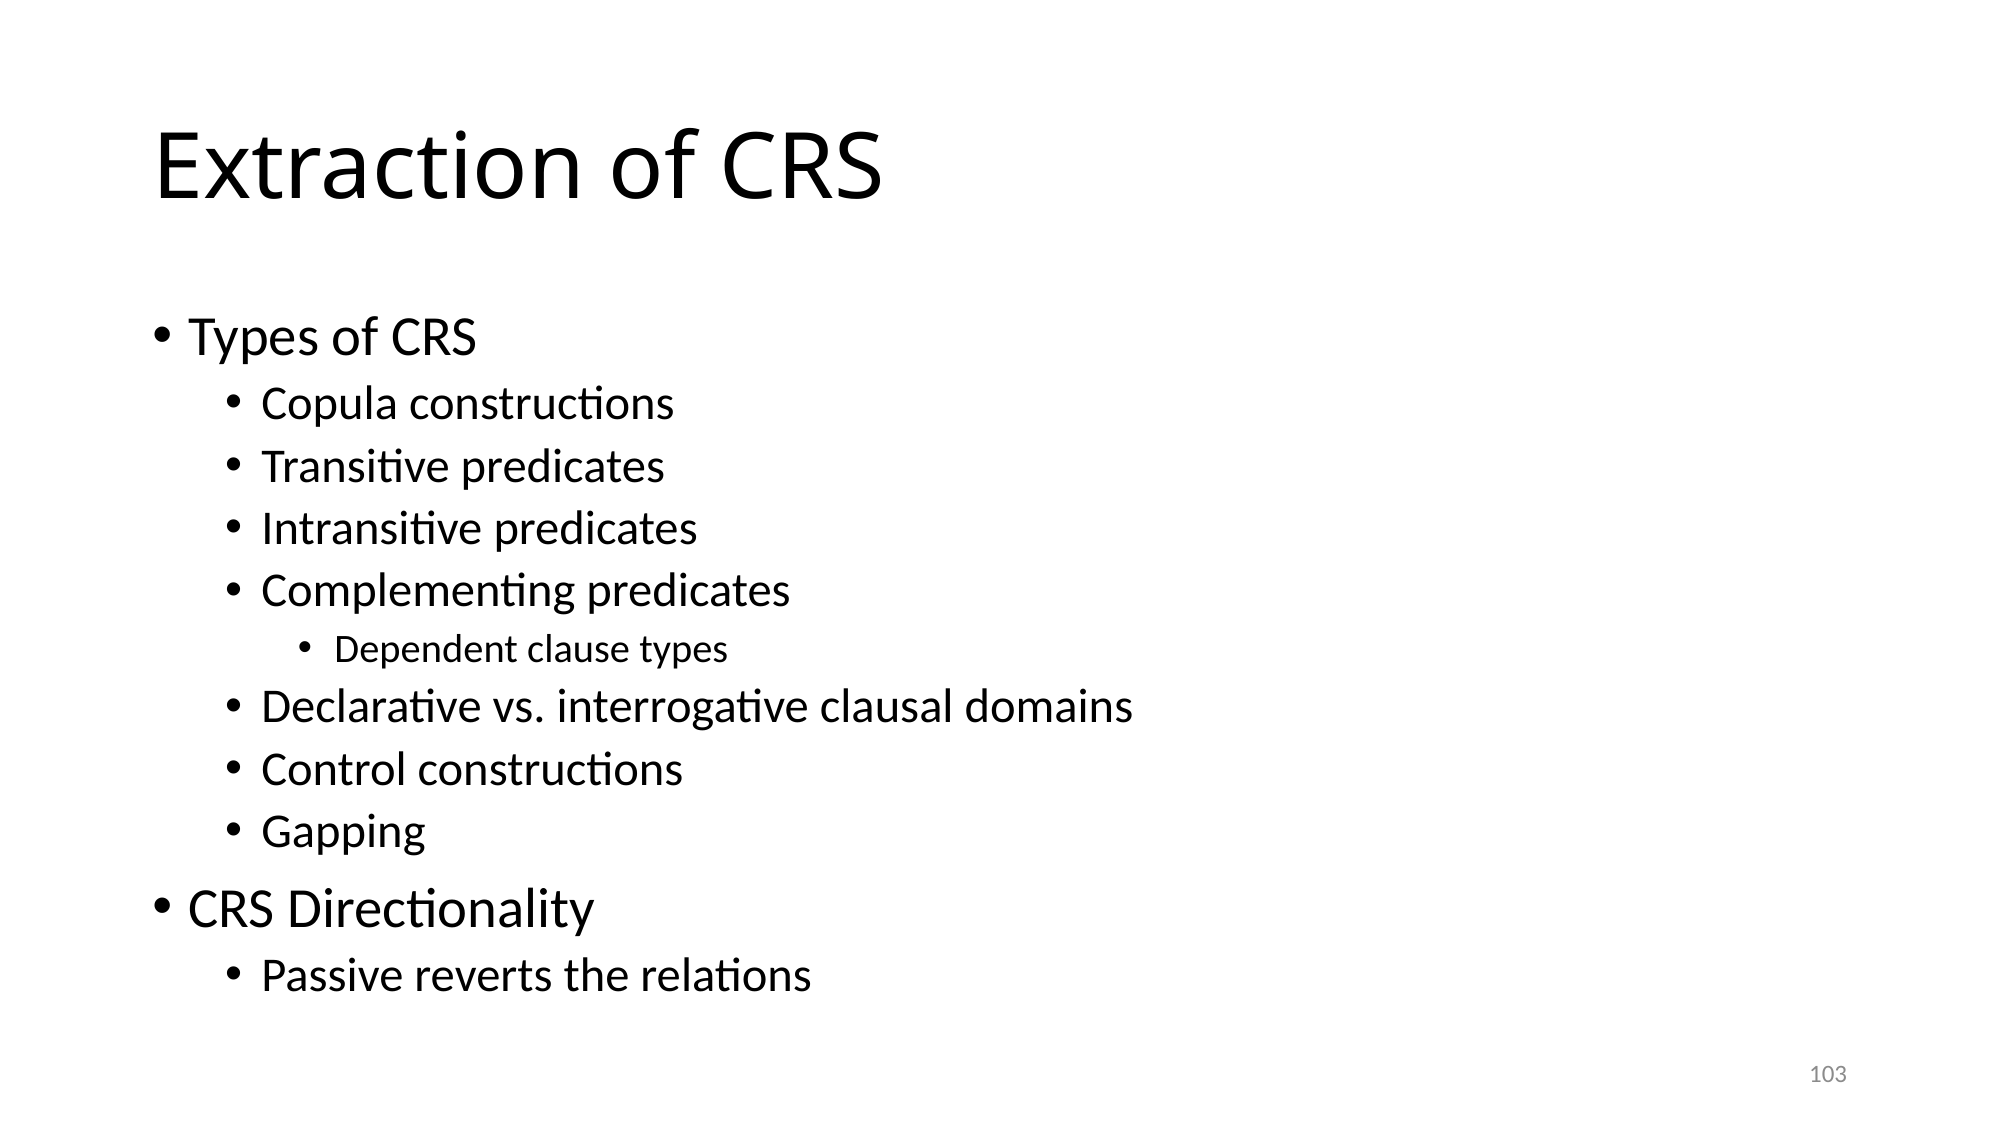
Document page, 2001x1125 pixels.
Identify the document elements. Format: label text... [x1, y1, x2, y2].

list Types of CRS Copula constructions Transitive predicates Intransitive predicates Complementing predicates Dependent clause types Declarative vs. interrogative clausal domains Control constructions Gapping CRS Directionality Passive reverts the relations [137, 299, 1863, 1014]
title Extraction of CRS [137, 59, 1863, 278]
slide_number 103 [1412, 1042, 1863, 1103]
